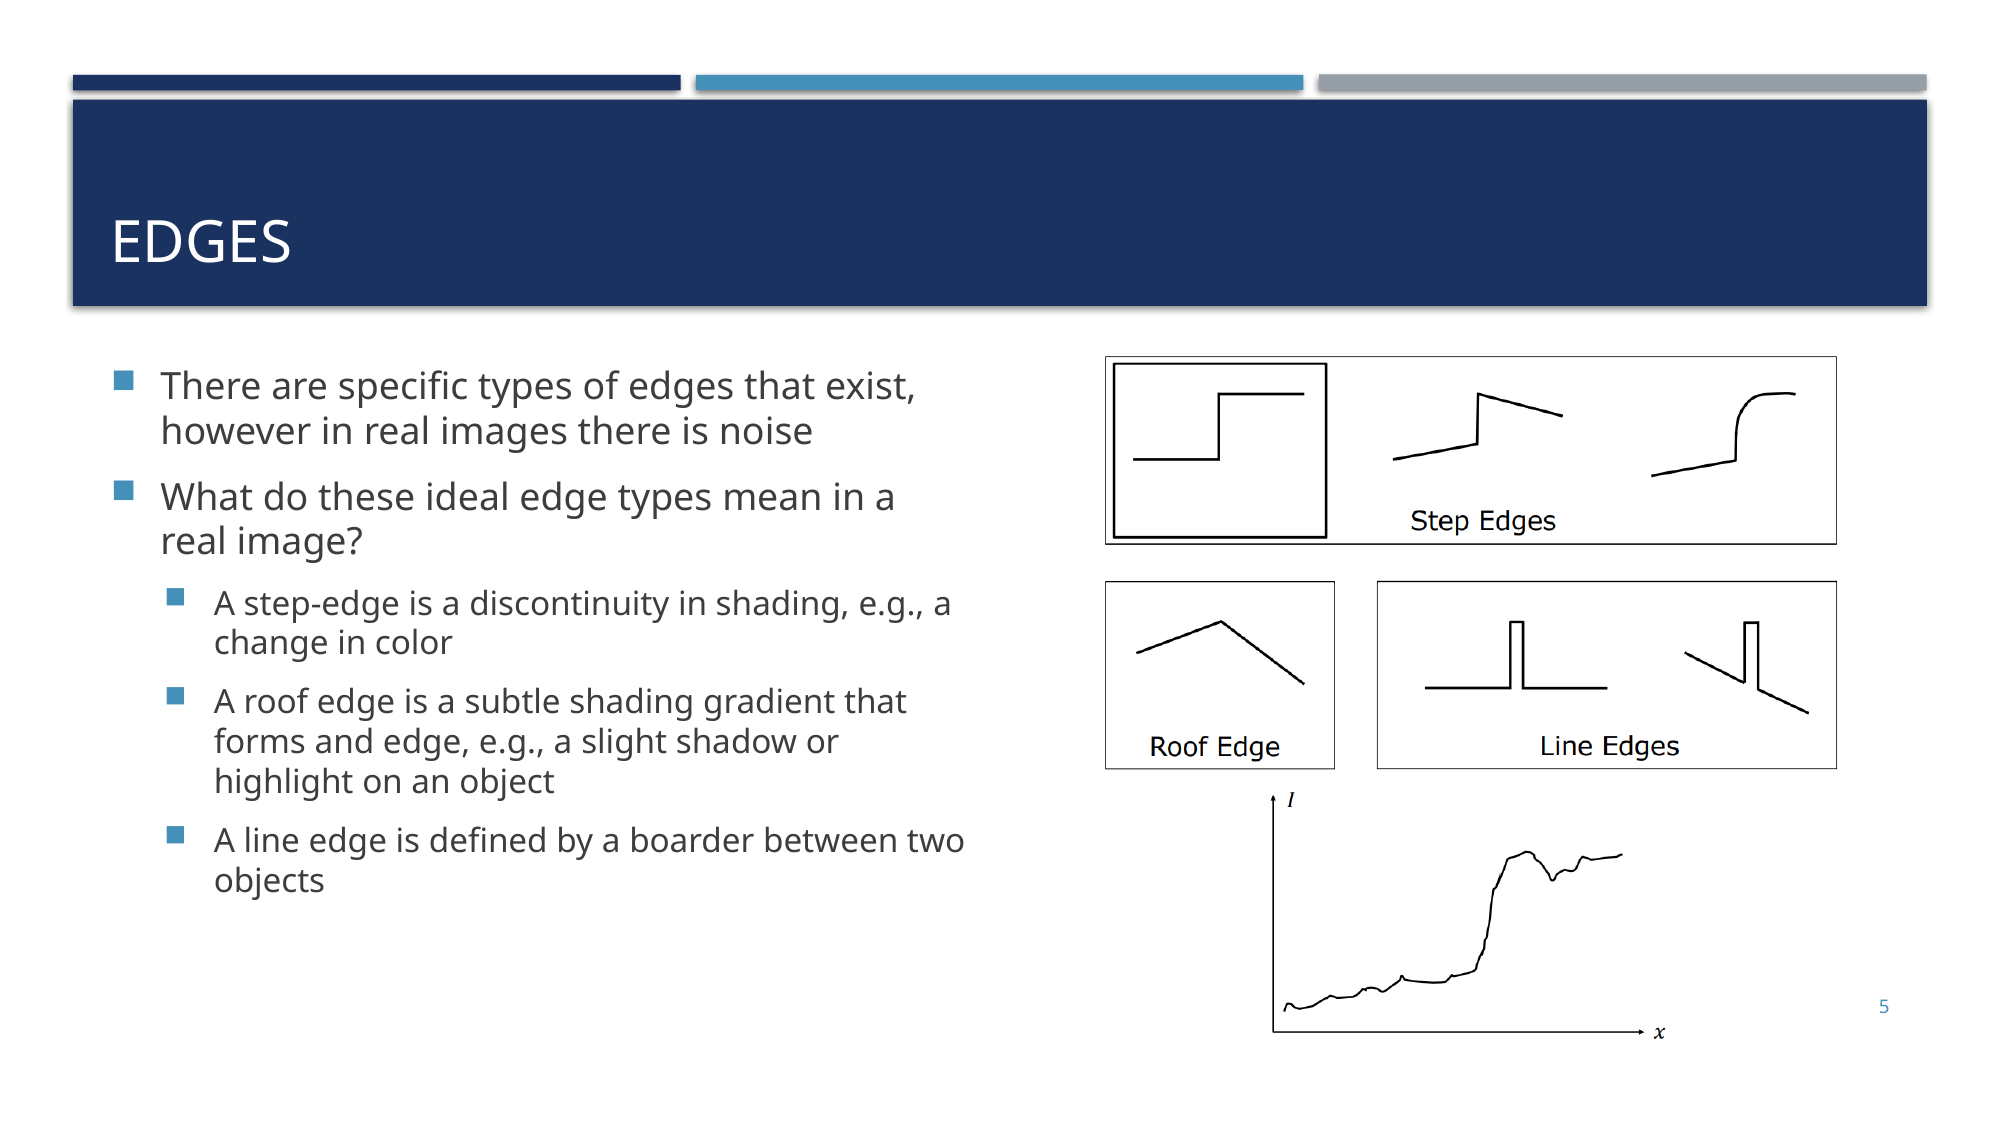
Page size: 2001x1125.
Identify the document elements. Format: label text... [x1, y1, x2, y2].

slide_number 5 [1732, 977, 1905, 1037]
picture [1253, 775, 1688, 1052]
list There are specific types of edges that exist, however in real images there is noise What do these ideal edge types mean in a real image? A step-edge is a discontinuity in shading, e.g., a change in color A roof edge is a subtle shading gradient that forms and edge, e.g., a slight shadow or highlight on an object A line edge is defined by a boarder between two objects [95, 365, 985, 962]
title Edges [95, 119, 1905, 282]
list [1097, 348, 1844, 777]
